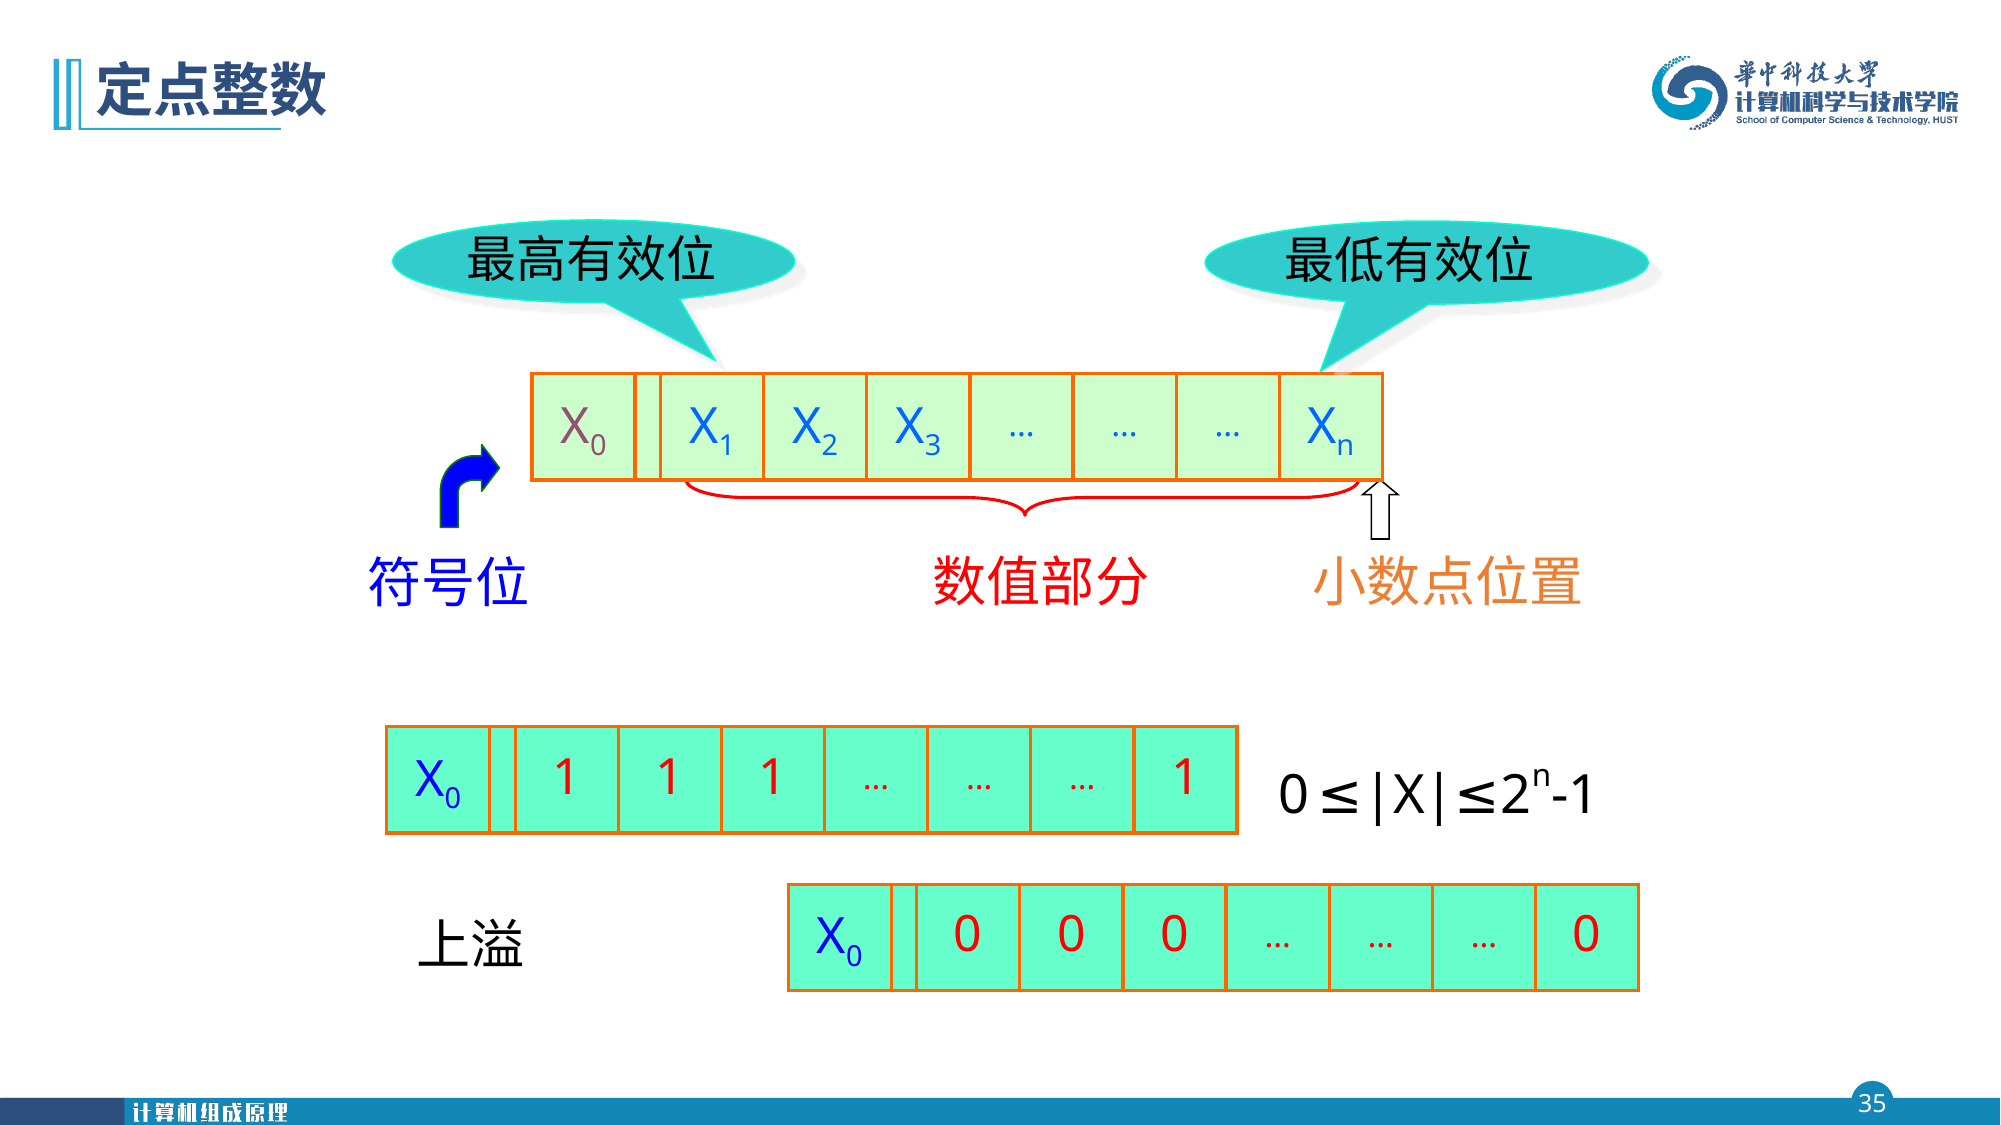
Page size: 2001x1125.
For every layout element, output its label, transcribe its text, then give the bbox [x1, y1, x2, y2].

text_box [1359, 479, 1646, 611]
text_box 0 ≤|X|≤2n-1 [1263, 733, 1689, 814]
text_box 上溢 [401, 889, 756, 970]
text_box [788, 884, 1639, 991]
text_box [531, 373, 1383, 481]
text_box 最低有效位 [1205, 221, 1649, 372]
picture [1805, 56, 1958, 130]
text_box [686, 481, 1359, 611]
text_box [386, 726, 1238, 834]
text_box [274, 444, 604, 611]
title 定点整数 [80, 42, 1805, 144]
text_box 最高有效位 [392, 219, 795, 361]
